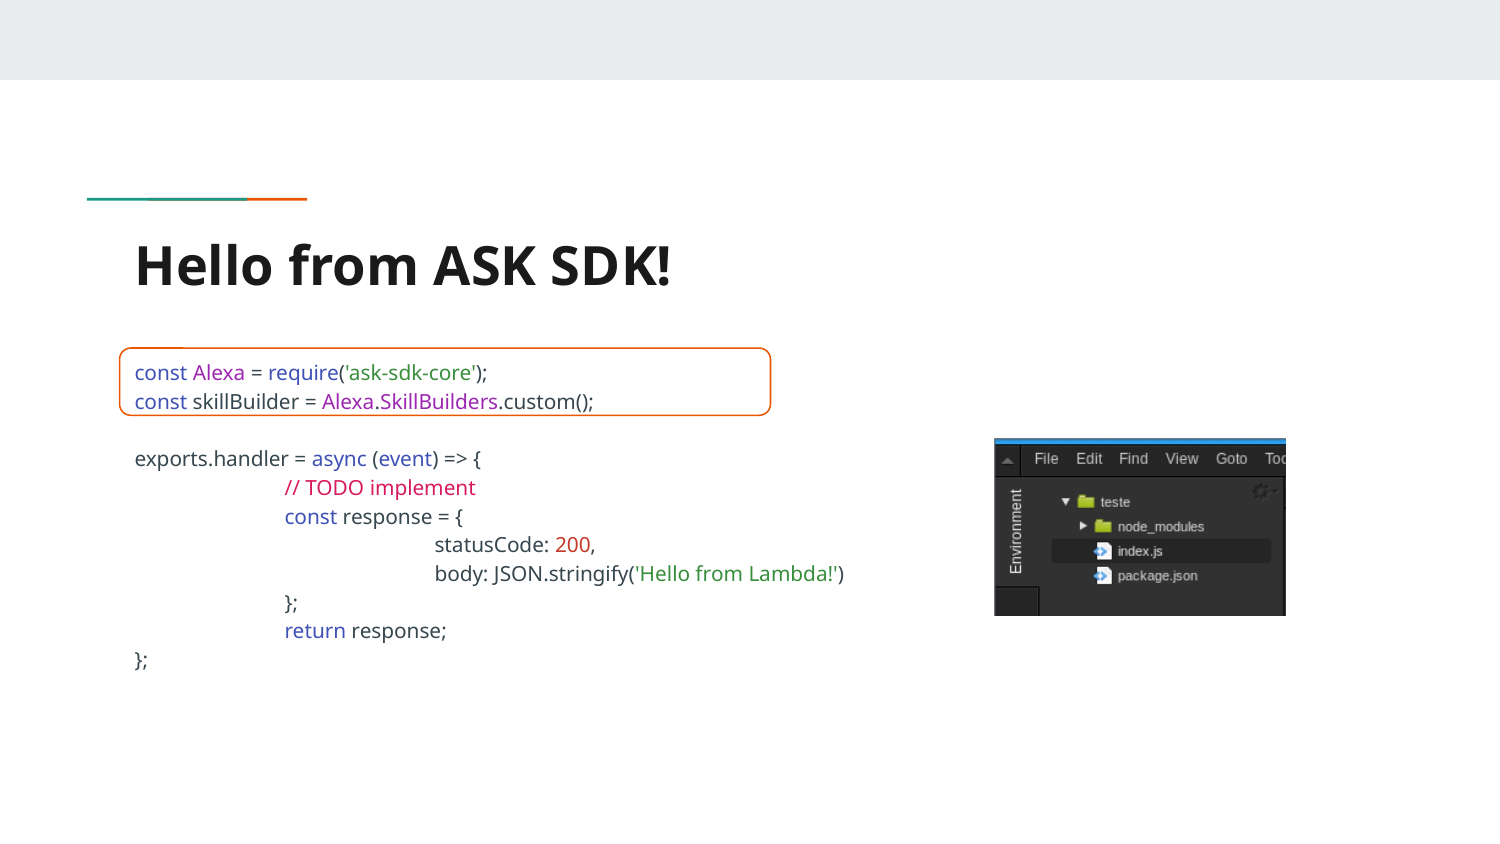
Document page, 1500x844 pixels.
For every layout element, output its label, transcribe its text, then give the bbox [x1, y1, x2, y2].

list const Alexa = require('ask-sdk-core'); const skillBuilder = Alexa.SkillBuilders.custom(); exports.handler = async (event) => { // TODO implement const response = { statusCode: 200, body: JSON.stringify('Hello from Lambda!') }; return response; }; [119, 341, 887, 712]
title Hello from ASK SDK! [119, 216, 1381, 305]
text_box [119, 348, 771, 416]
picture [993, 436, 1286, 616]
